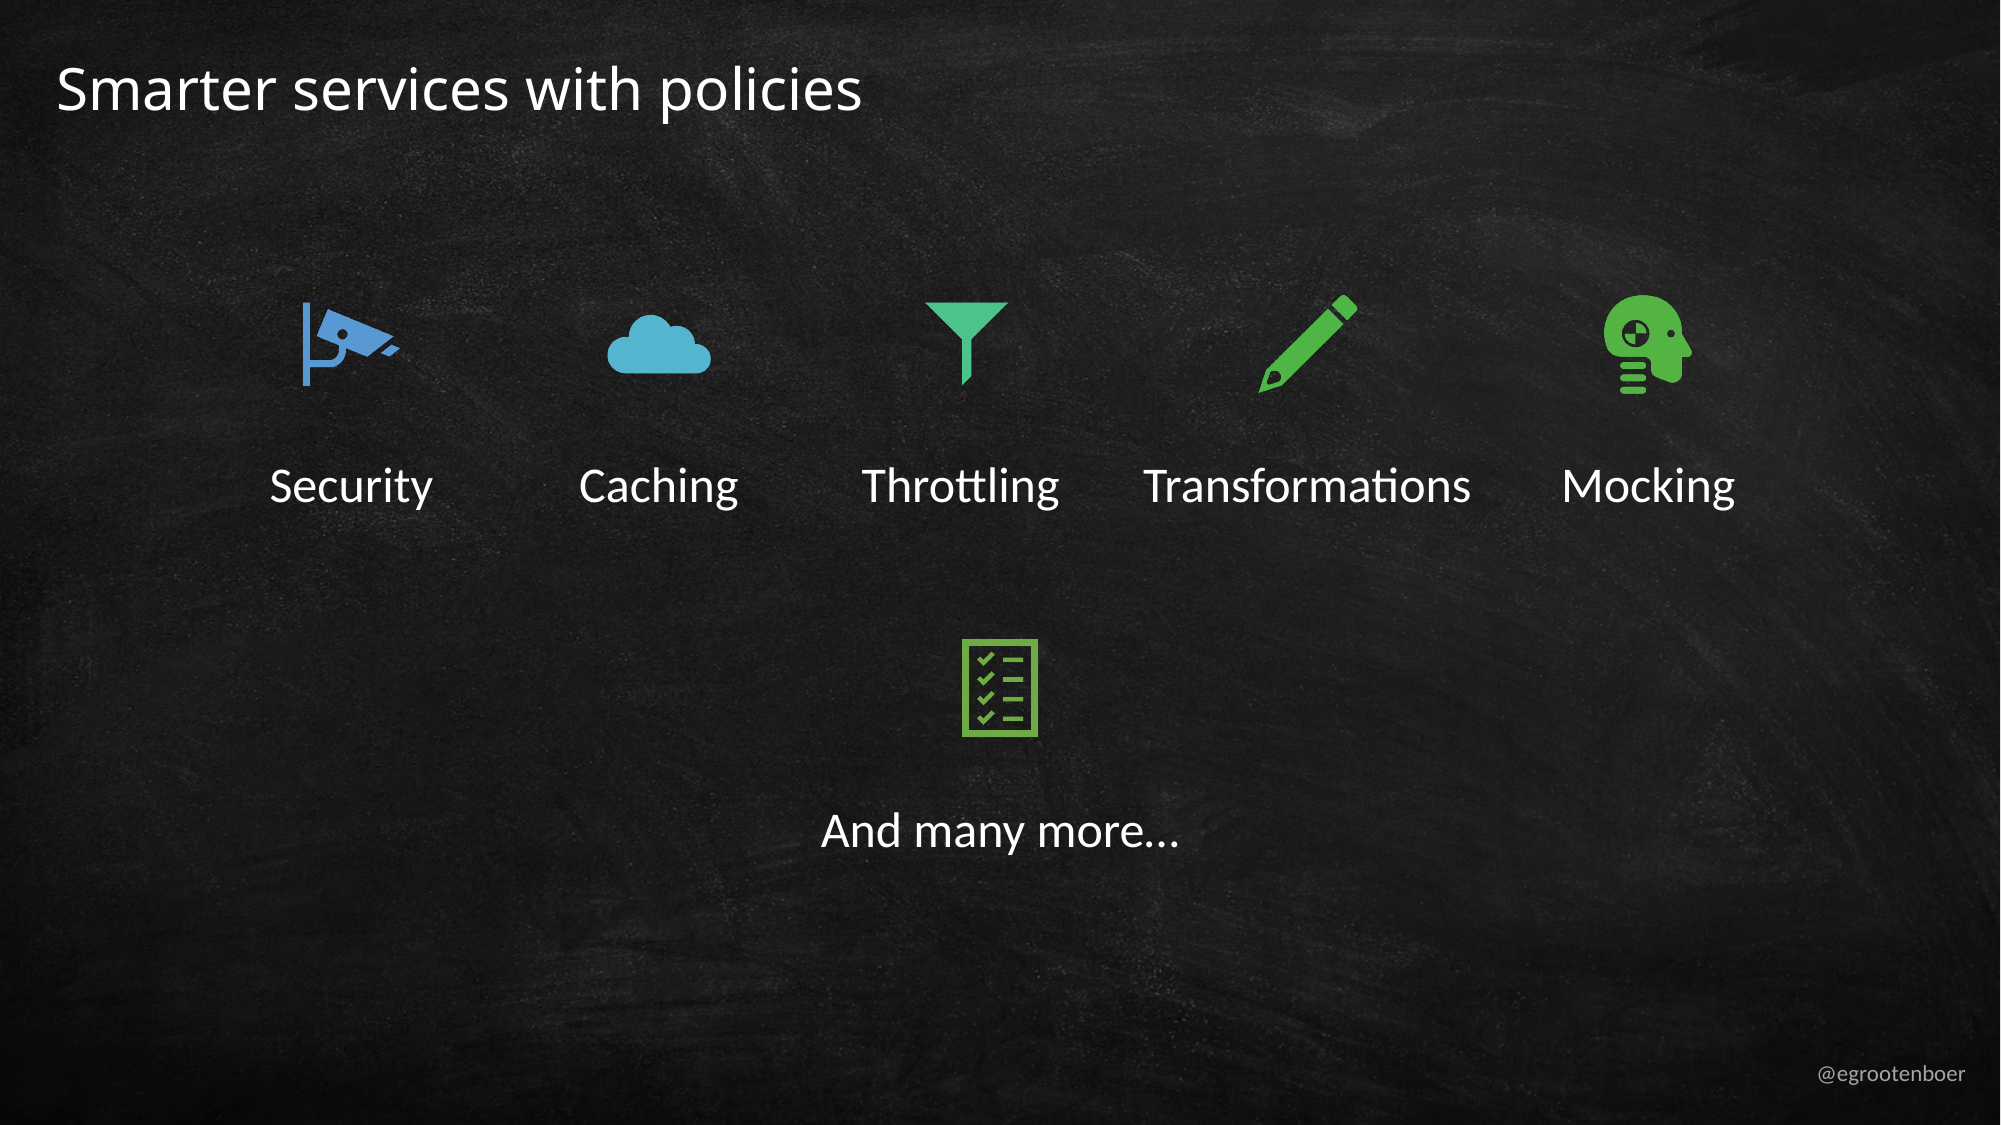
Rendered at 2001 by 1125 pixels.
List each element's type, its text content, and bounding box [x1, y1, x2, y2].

title Smarter services with policies [41, 12, 1981, 172]
picture [0, 0, 2001, 1125]
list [30, 180, 1970, 1014]
